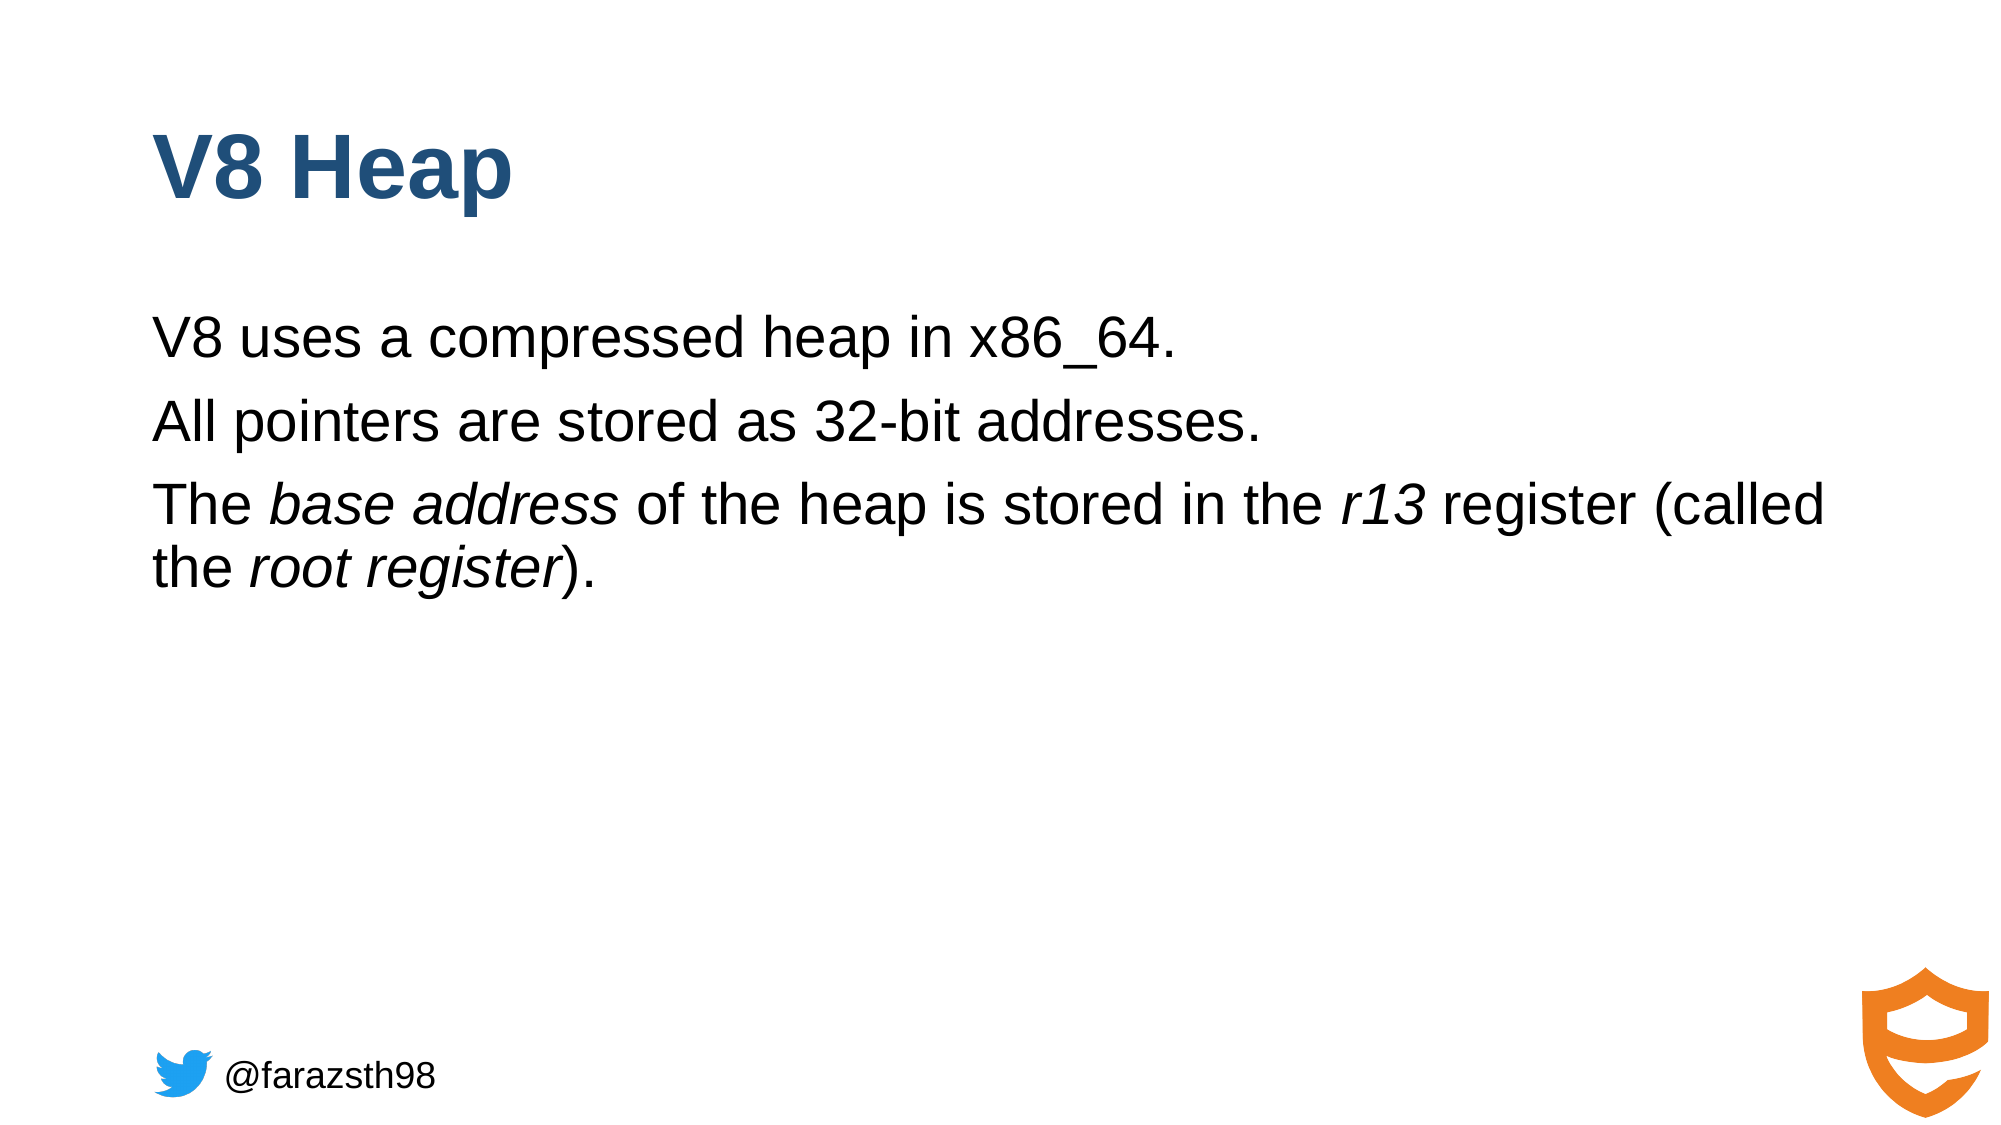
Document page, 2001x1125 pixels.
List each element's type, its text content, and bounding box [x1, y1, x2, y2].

list V8 uses a compressed heap in x86_64. All pointers are stored as 32-bit addresses. The base address of the heap is stored in the r13 register (called the root register). [137, 299, 1863, 1014]
picture [137, 1027, 230, 1120]
picture [1862, 967, 1989, 1118]
title V8 Heap [137, 59, 1863, 278]
